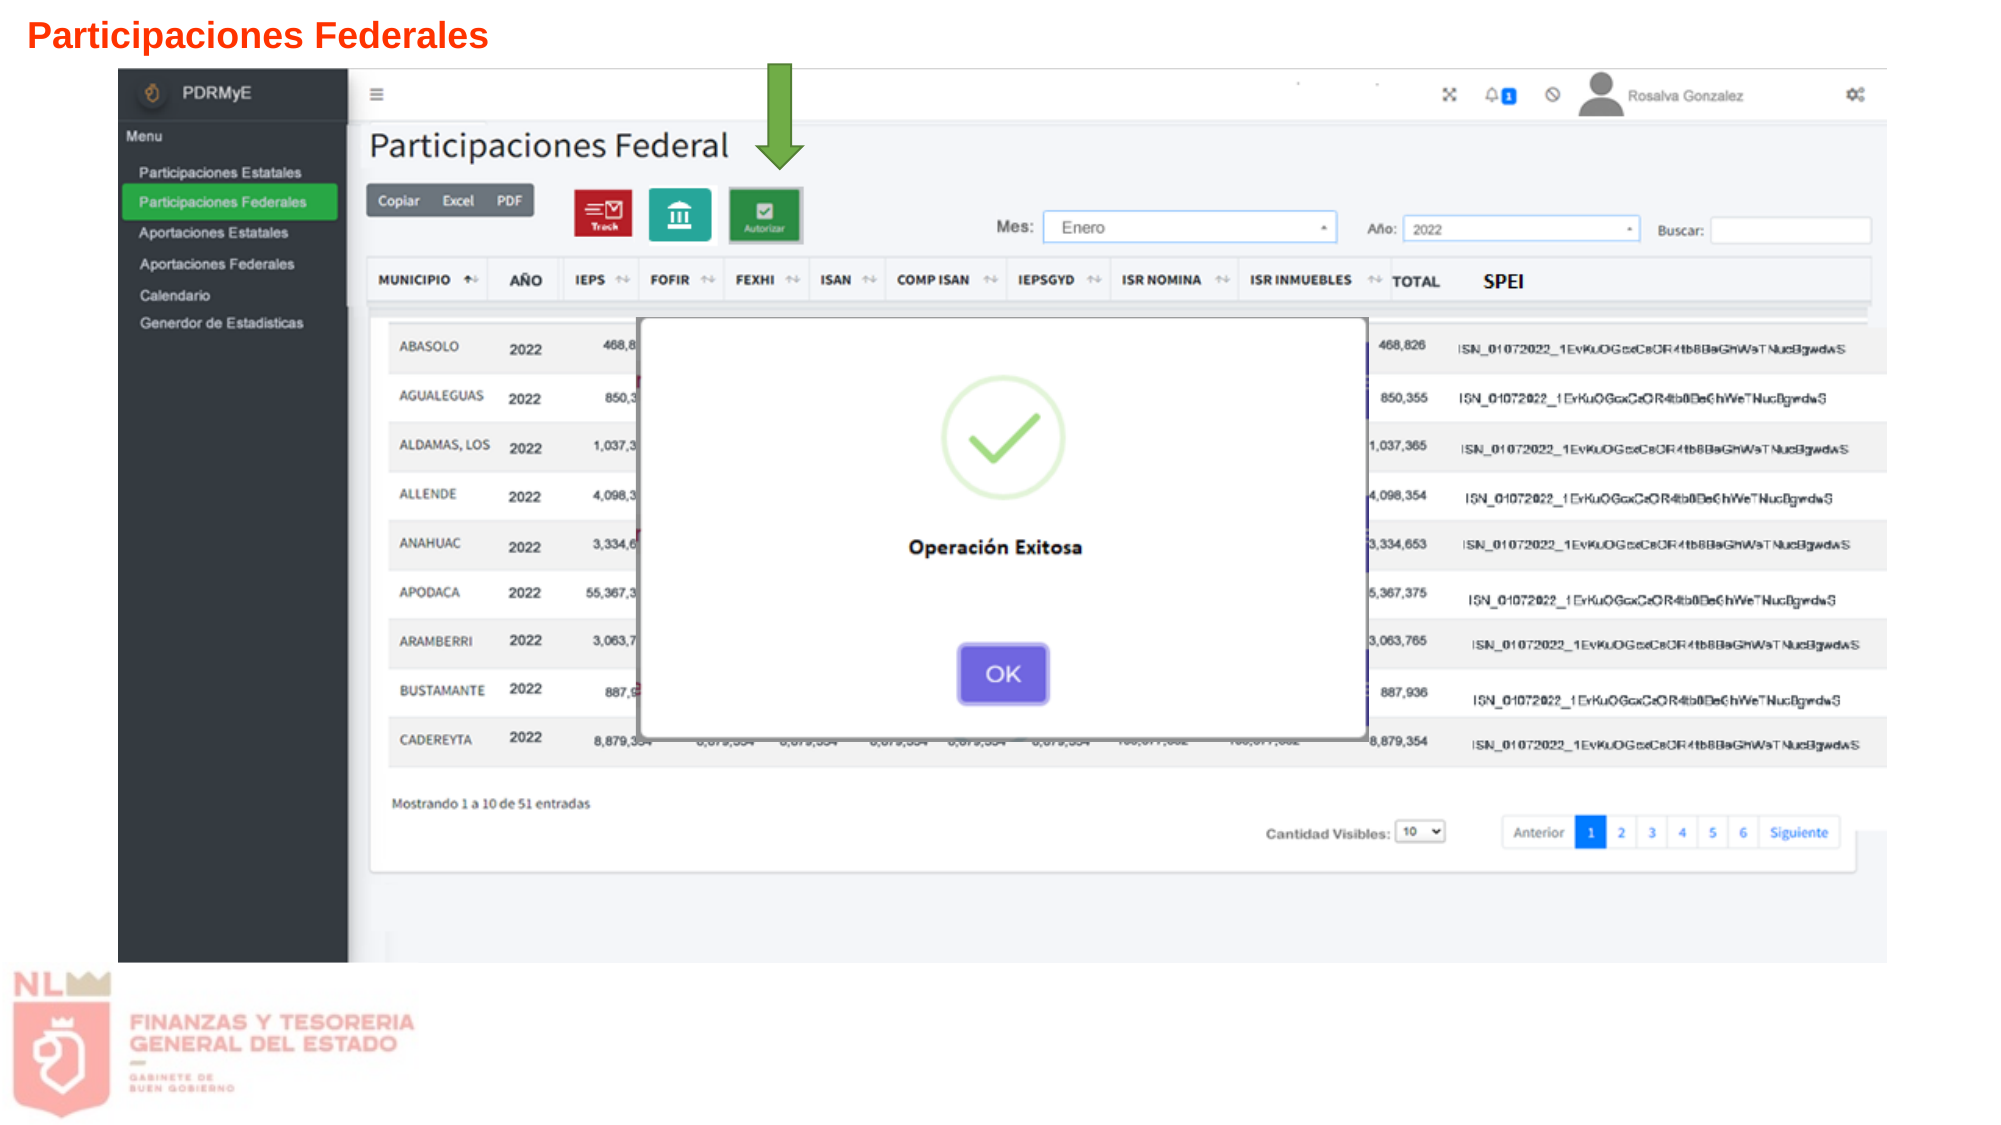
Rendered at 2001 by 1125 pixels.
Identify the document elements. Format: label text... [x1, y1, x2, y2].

picture [118, 68, 1887, 963]
text_box Participaciones Federales [12, 3, 505, 64]
text_box [767, 63, 793, 68]
text_box [2, 961, 420, 1125]
